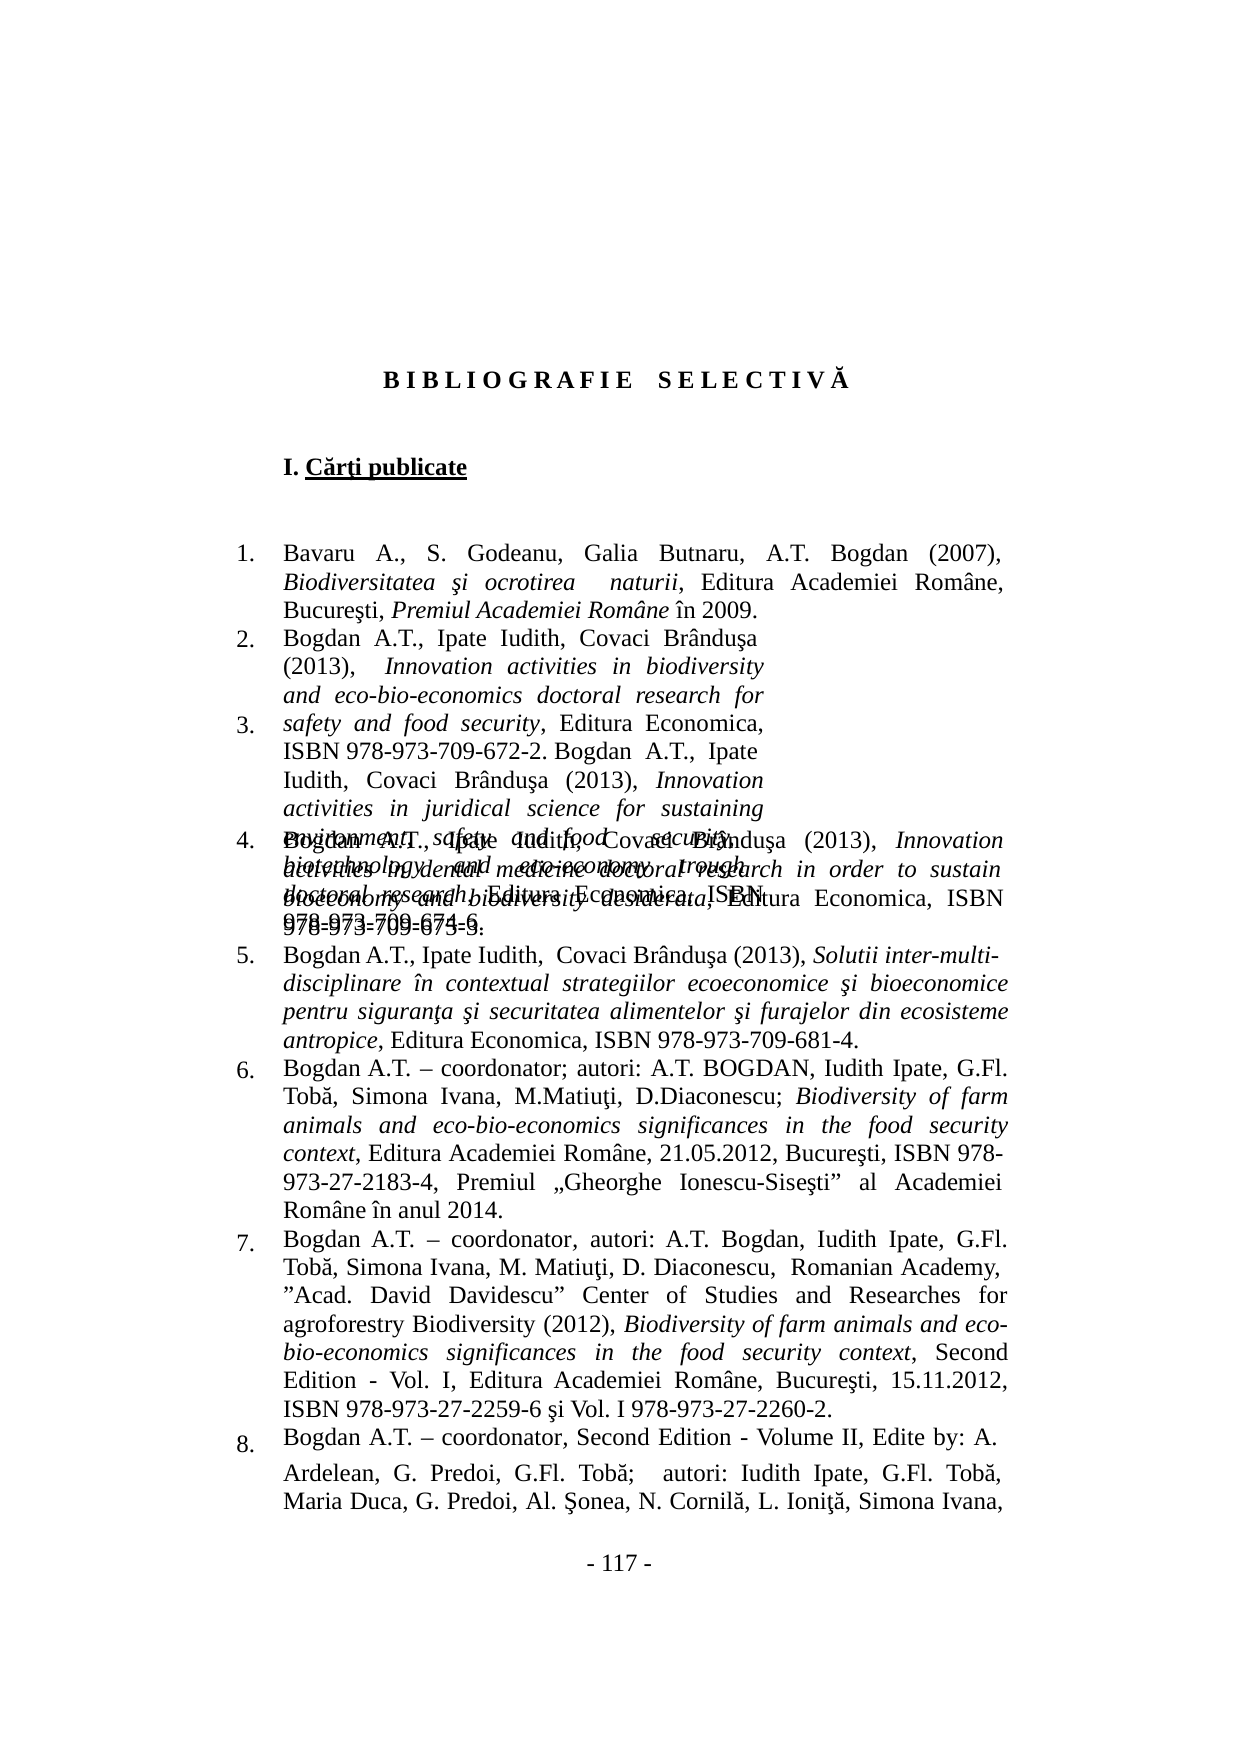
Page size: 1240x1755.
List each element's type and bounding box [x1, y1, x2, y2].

text_box [381, 366, 864, 396]
text_box [234, 1056, 261, 1086]
text_box [234, 538, 261, 568]
text_box [280, 538, 1011, 1517]
text_box [234, 711, 261, 741]
text_box [234, 624, 261, 654]
text_box [280, 452, 473, 482]
text_box [584, 1549, 660, 1579]
text_box [234, 1228, 261, 1258]
text_box [234, 941, 261, 971]
text_box [234, 1429, 261, 1459]
text_box [234, 826, 261, 856]
